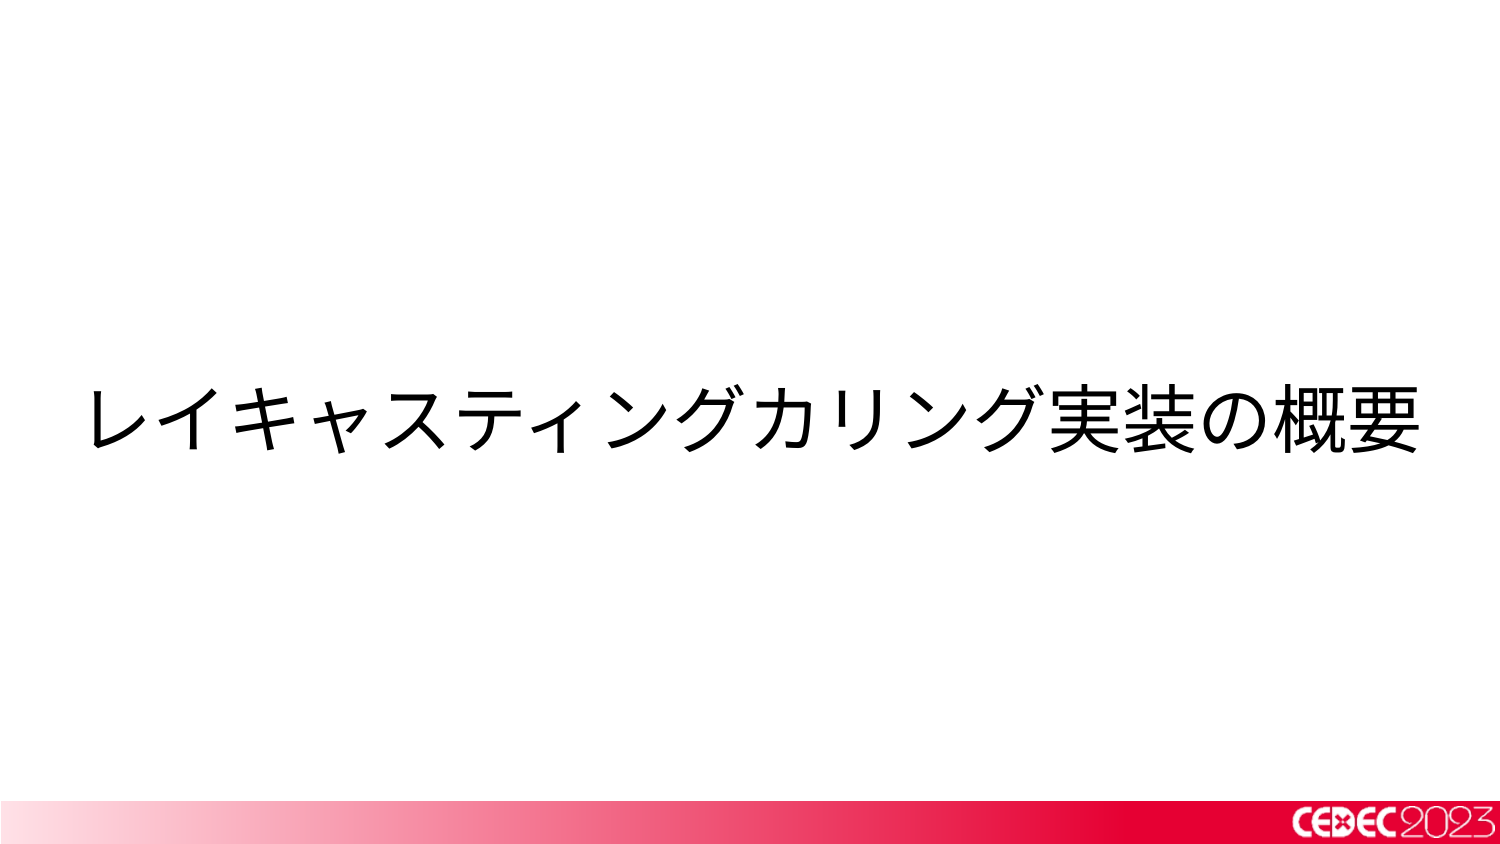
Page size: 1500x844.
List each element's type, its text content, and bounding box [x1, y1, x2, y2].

title レイキャスティングカリング実装の概要 [51, 352, 1449, 491]
picture [1, 801, 1500, 844]
